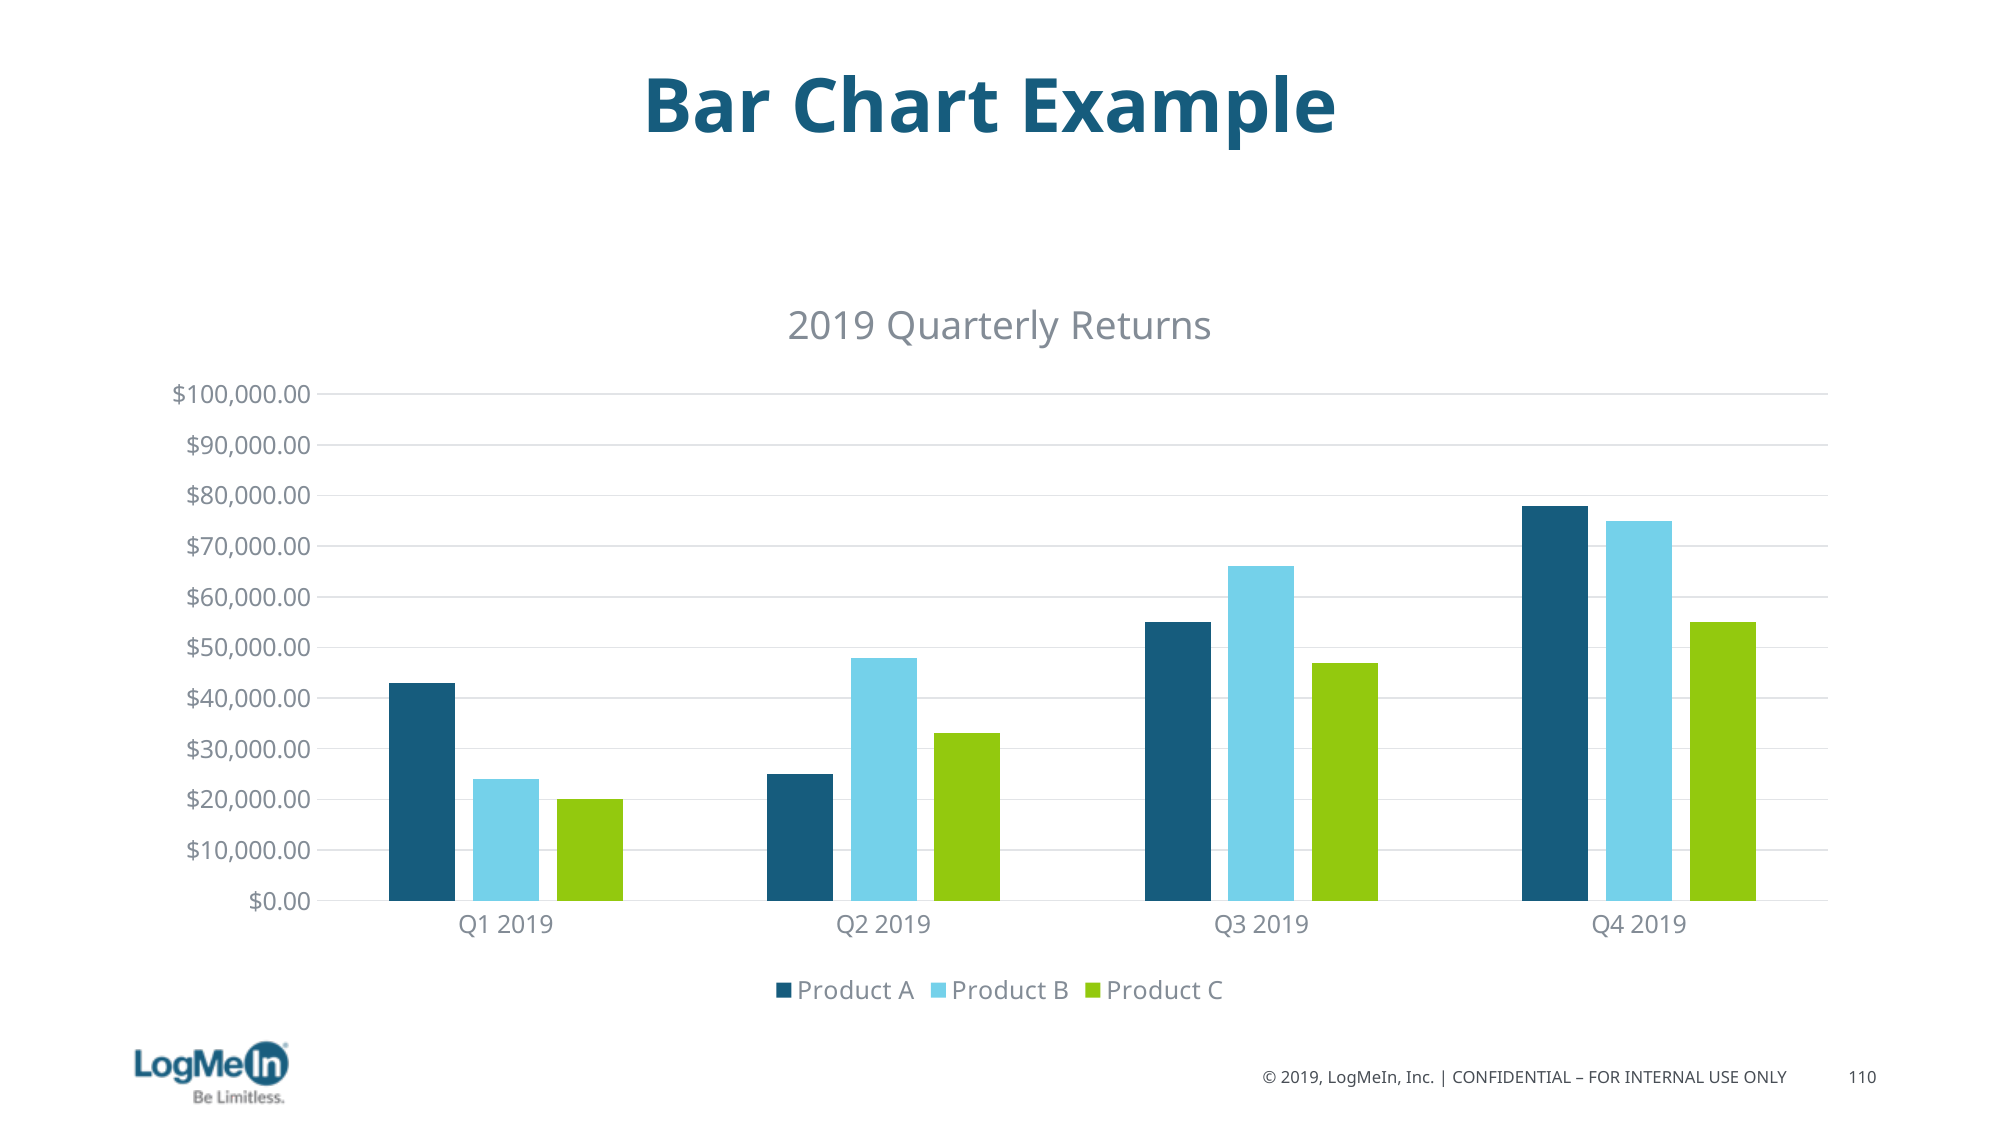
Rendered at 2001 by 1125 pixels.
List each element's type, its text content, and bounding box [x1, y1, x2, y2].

chart [137, 262, 1863, 1014]
picture [125, 1037, 300, 1108]
title Bar Chart Example [137, 59, 1863, 254]
